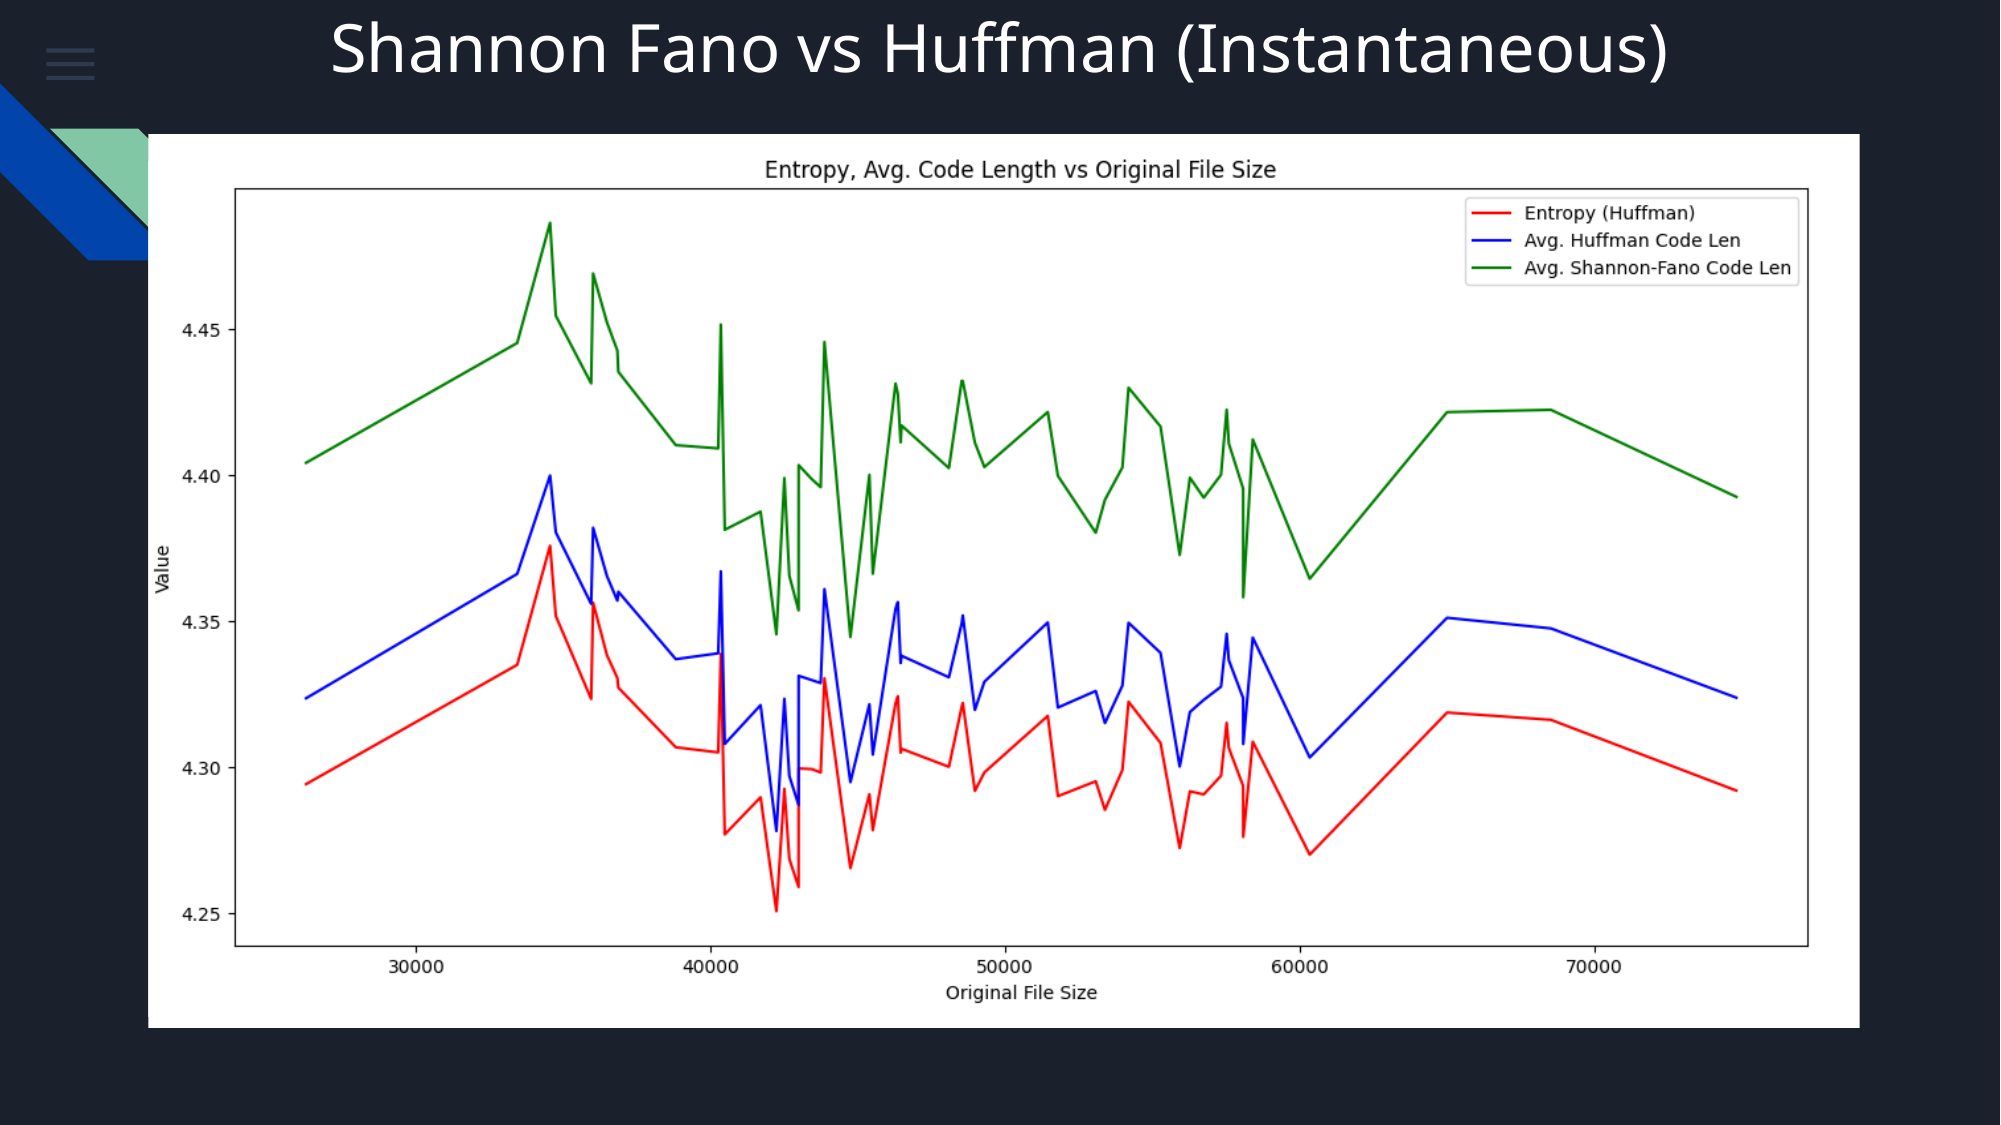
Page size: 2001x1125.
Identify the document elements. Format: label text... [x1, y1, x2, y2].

title Shannon Fano vs Huffman (Instantaneous) [230, 0, 1770, 123]
picture [147, 134, 1860, 1029]
